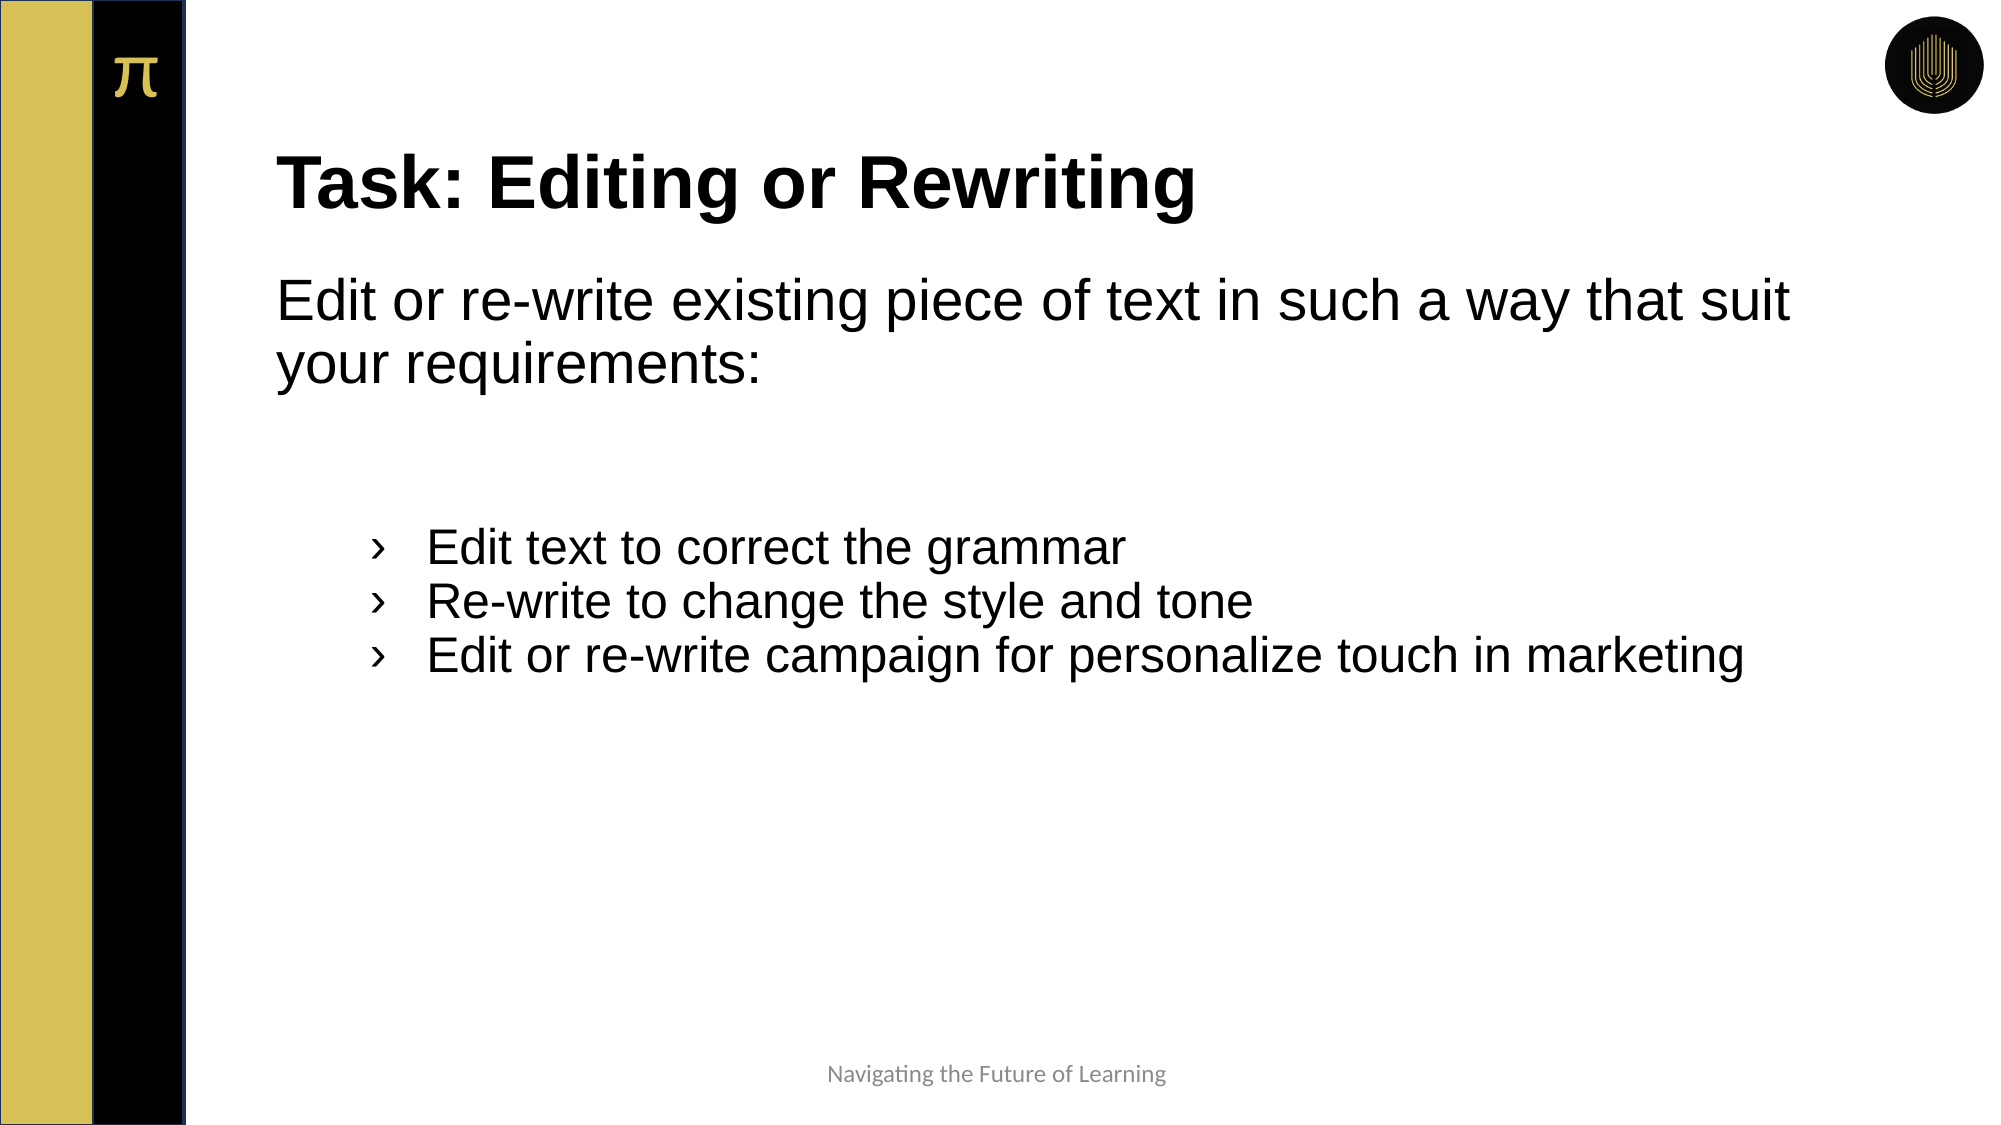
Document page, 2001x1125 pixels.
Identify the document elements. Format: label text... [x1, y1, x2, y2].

picture [1837, 0, 2000, 164]
text_box Edit or re-write existing piece of text in such a way that suit your requirements: Edit text to correct the grammar Re-write to change the style and tone Edit or re-write campaign for personalize touch in marketing [261, 262, 1867, 1013]
footer Navigating the Future of Learning [662, 1042, 1338, 1103]
text_box π [98, 7, 172, 122]
text_box [92, 0, 184, 1125]
text_box [0, 0, 92, 1125]
text_box Task: Editing or Rewriting [261, 29, 1867, 233]
